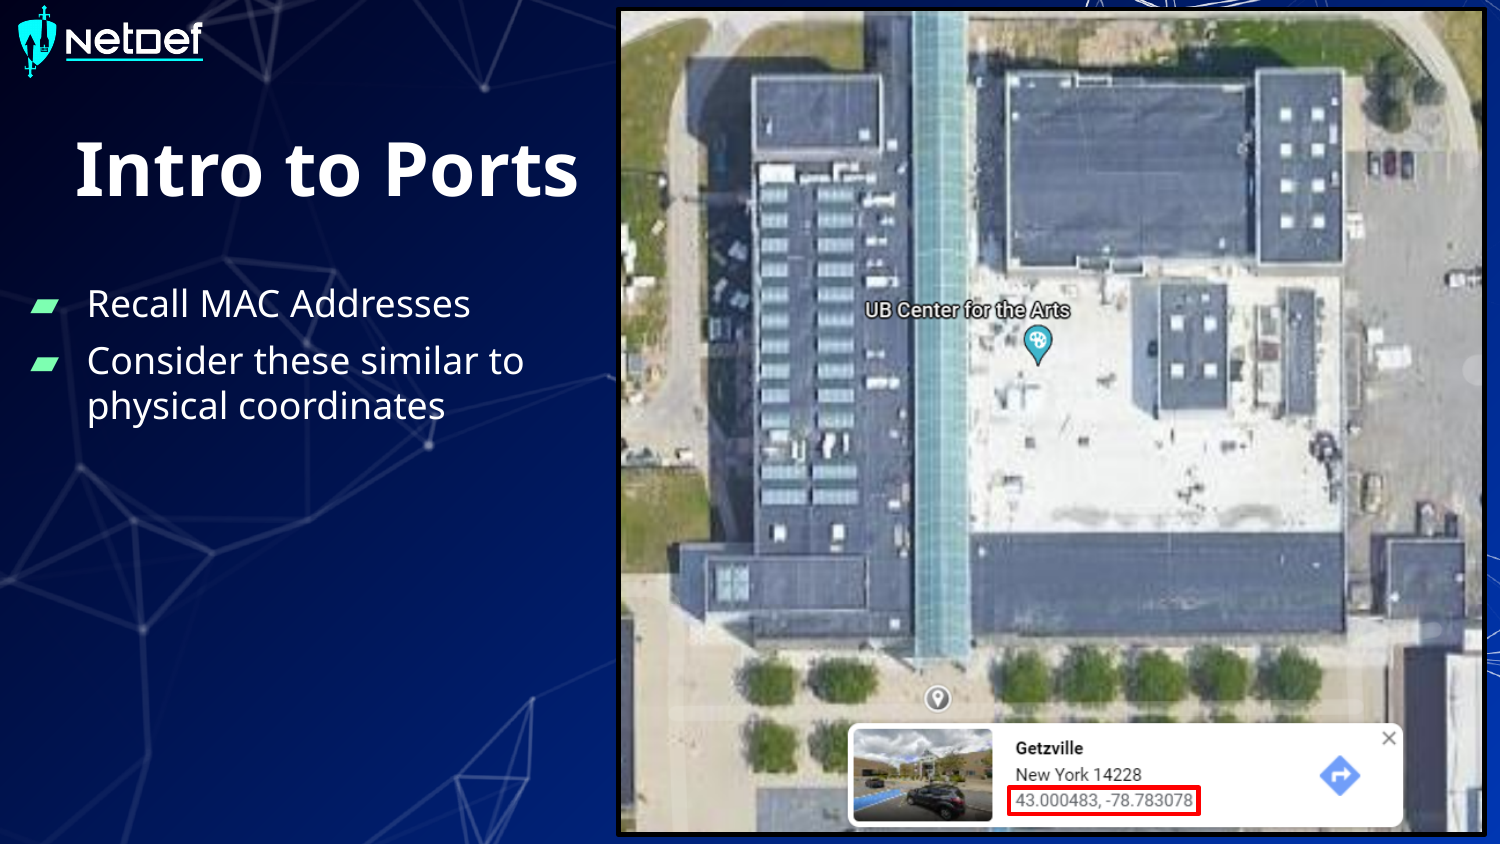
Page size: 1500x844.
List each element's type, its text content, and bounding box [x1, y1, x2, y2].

title Intro to Ports [75, 71, 615, 212]
list Recall MAC Addresses Consider these similar to physical coordinates [11, 279, 614, 797]
picture [0, 0, 1500, 844]
